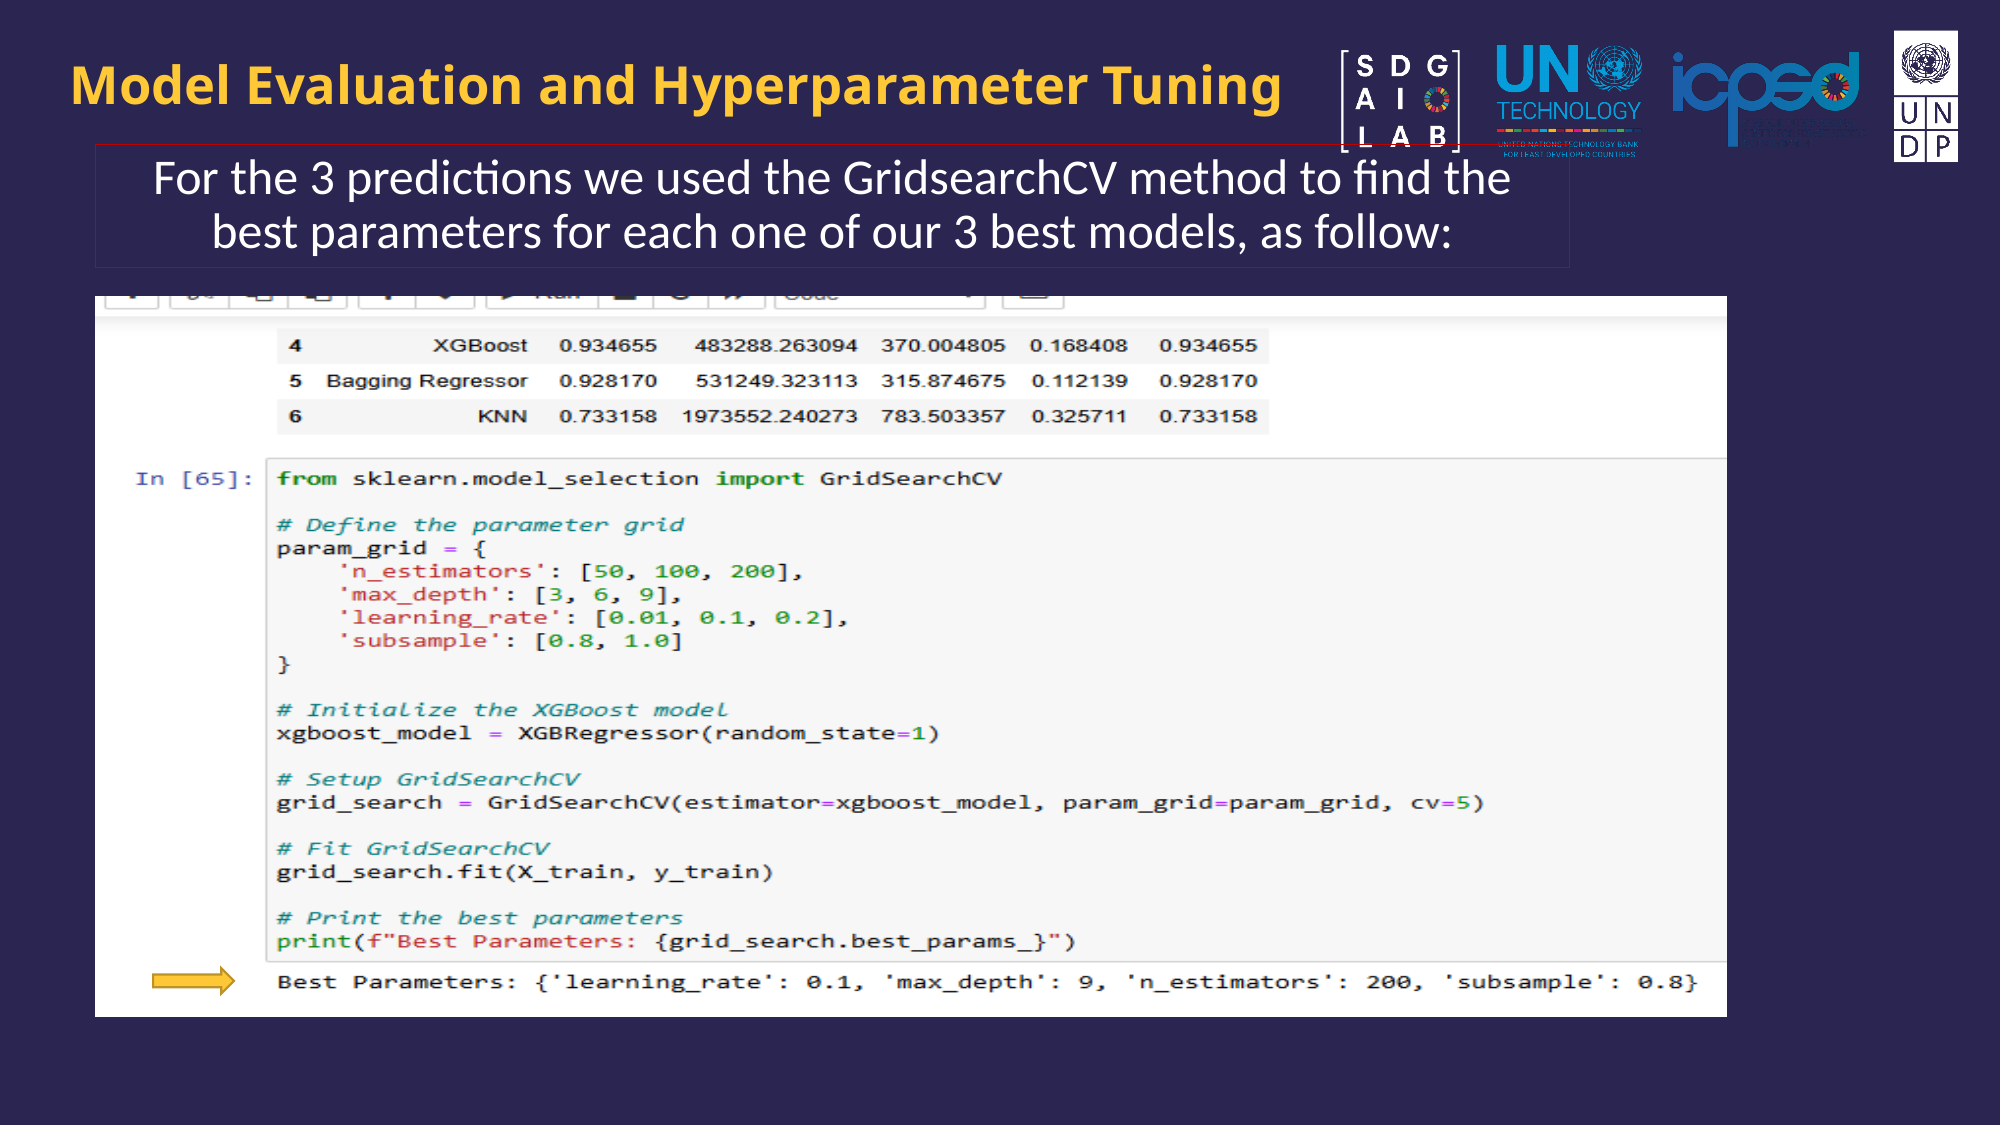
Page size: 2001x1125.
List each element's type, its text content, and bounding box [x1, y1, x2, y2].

picture [1822, 74, 1848, 100]
picture [1673, 0, 1989, 193]
picture [1337, 35, 1464, 144]
text_box Model Evaluation and Hyperparameter Tuning [36, 0, 1317, 124]
picture [95, 296, 1727, 1017]
subtitle For the 3 predictions we used the GridsearchCV method to find the best parameters for each one of our 3 best models, as follow: [95, 144, 1570, 268]
picture [1490, 42, 1648, 163]
